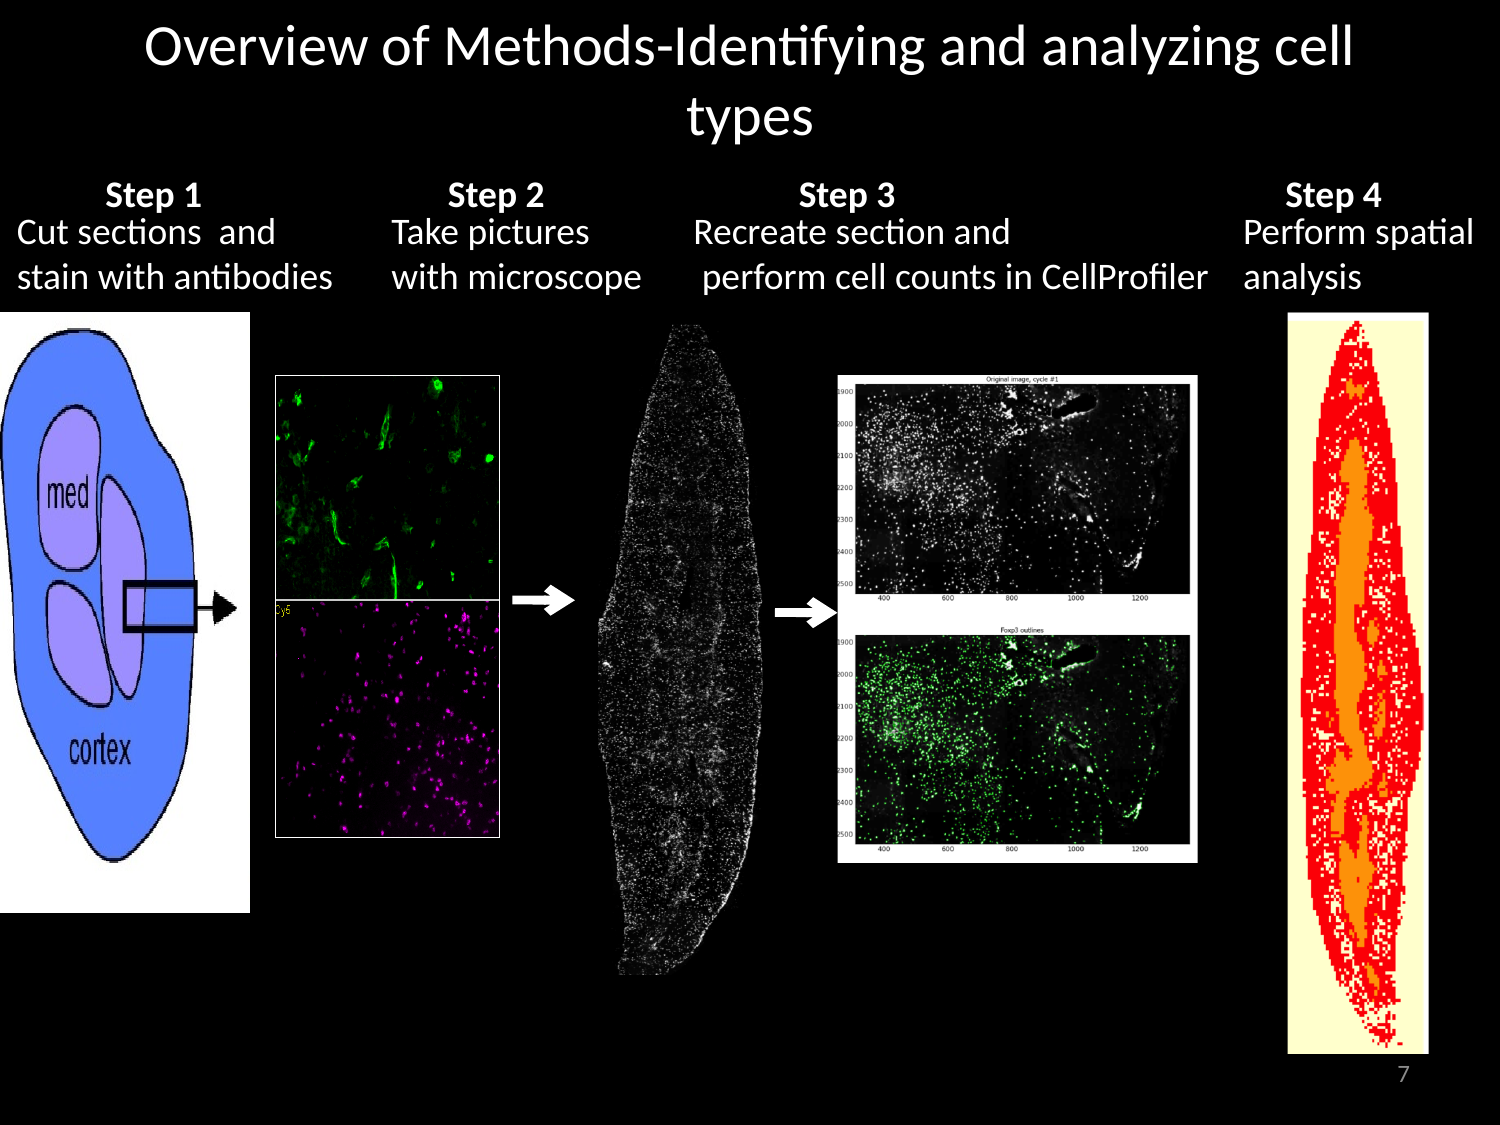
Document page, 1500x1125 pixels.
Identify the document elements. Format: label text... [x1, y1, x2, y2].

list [837, 374, 1198, 863]
text_box Overview of Methods-Identifying and analyzing cell types [125, 0, 1375, 155]
text_box Cut sections and stain with antibodies [2, 199, 349, 305]
text_box Perform spatial analysis [1228, 199, 1499, 305]
picture [274, 374, 501, 838]
slide_number 7 [1074, 1042, 1425, 1103]
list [0, 312, 251, 913]
text_box Step 1 Step 2 Step 3 Step 4 [90, 162, 1400, 223]
text_box Recreate section and perform cell counts in CellProfiler [678, 199, 1225, 305]
text_box Take pictures with microscope [376, 199, 658, 305]
picture [597, 324, 763, 976]
picture [987, 313, 1500, 1054]
